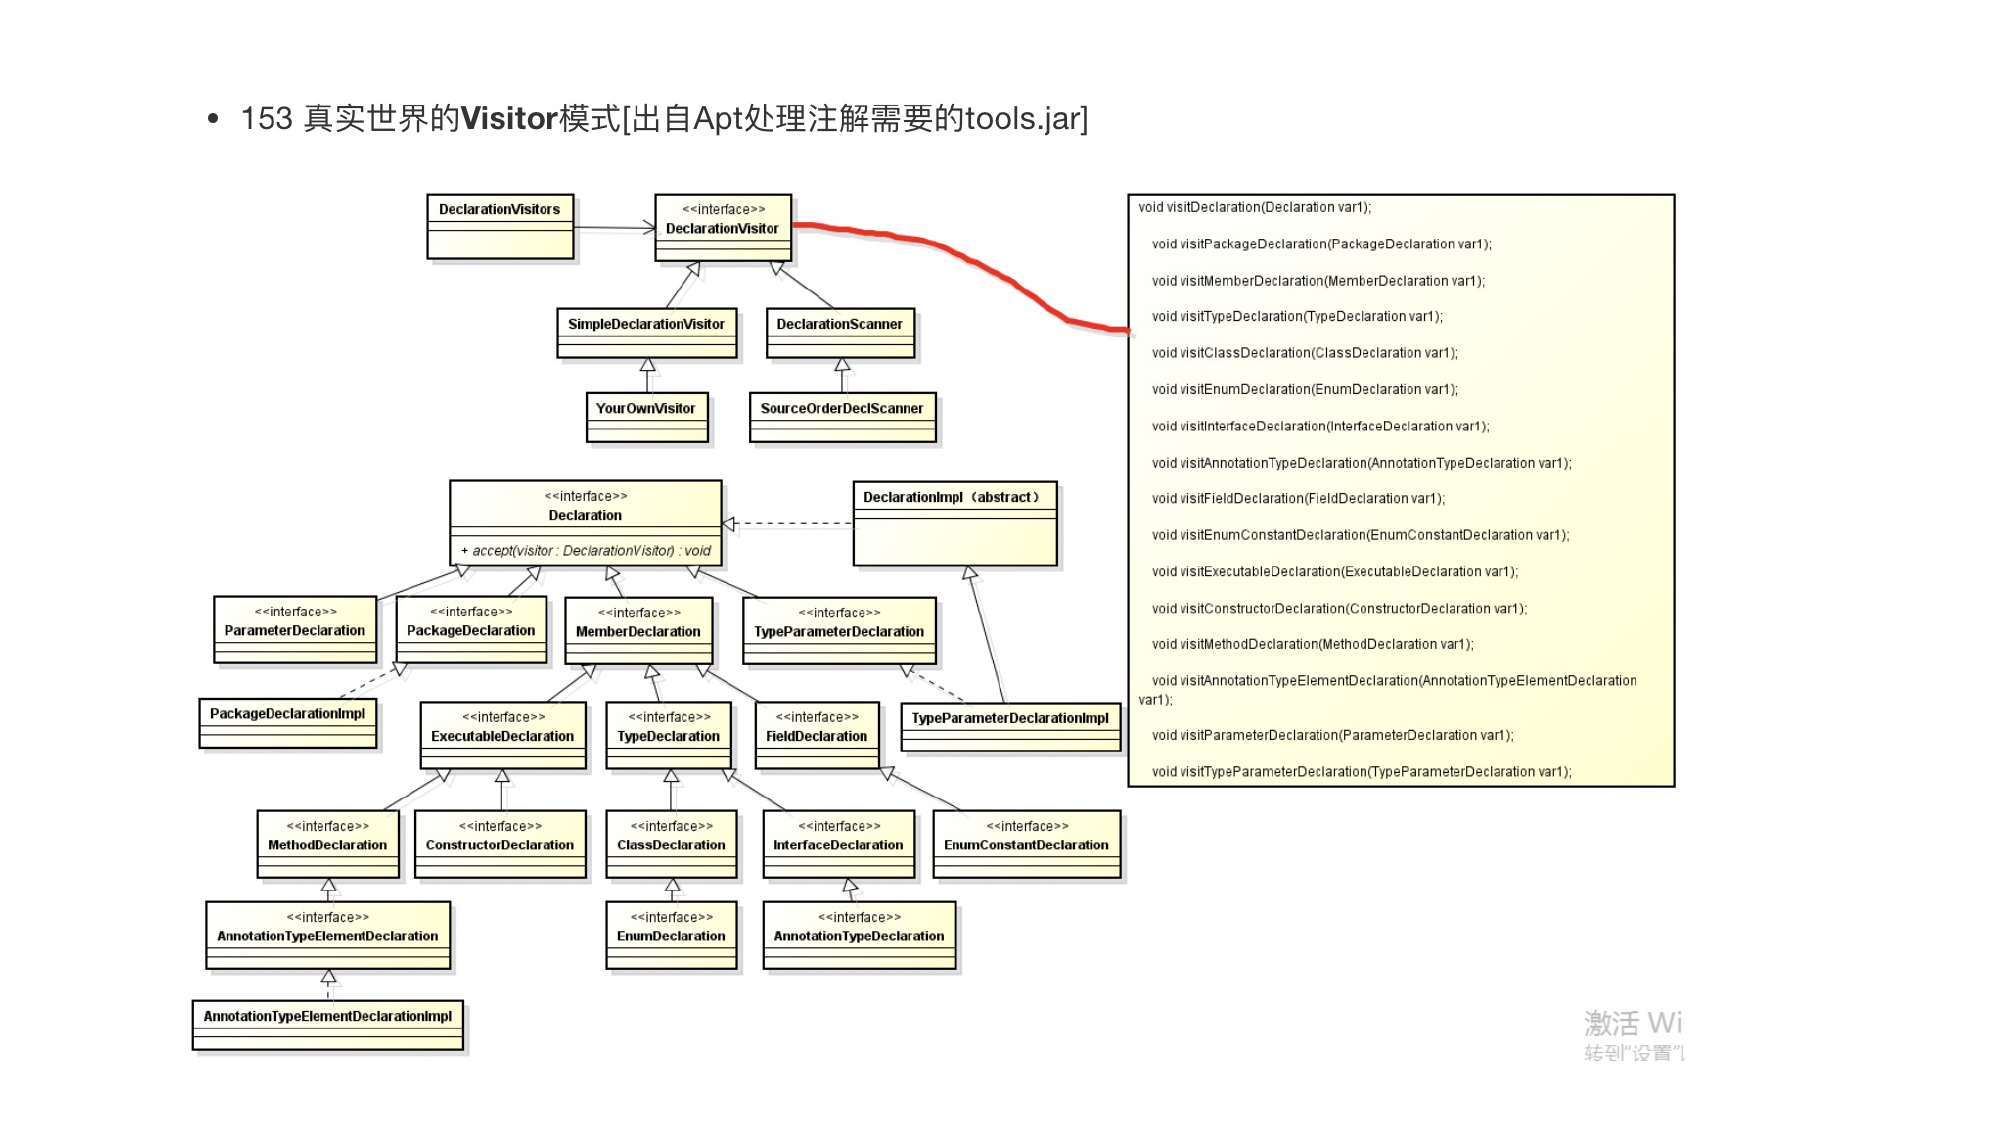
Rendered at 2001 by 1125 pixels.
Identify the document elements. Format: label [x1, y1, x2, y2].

list [137, 59, 1863, 1076]
